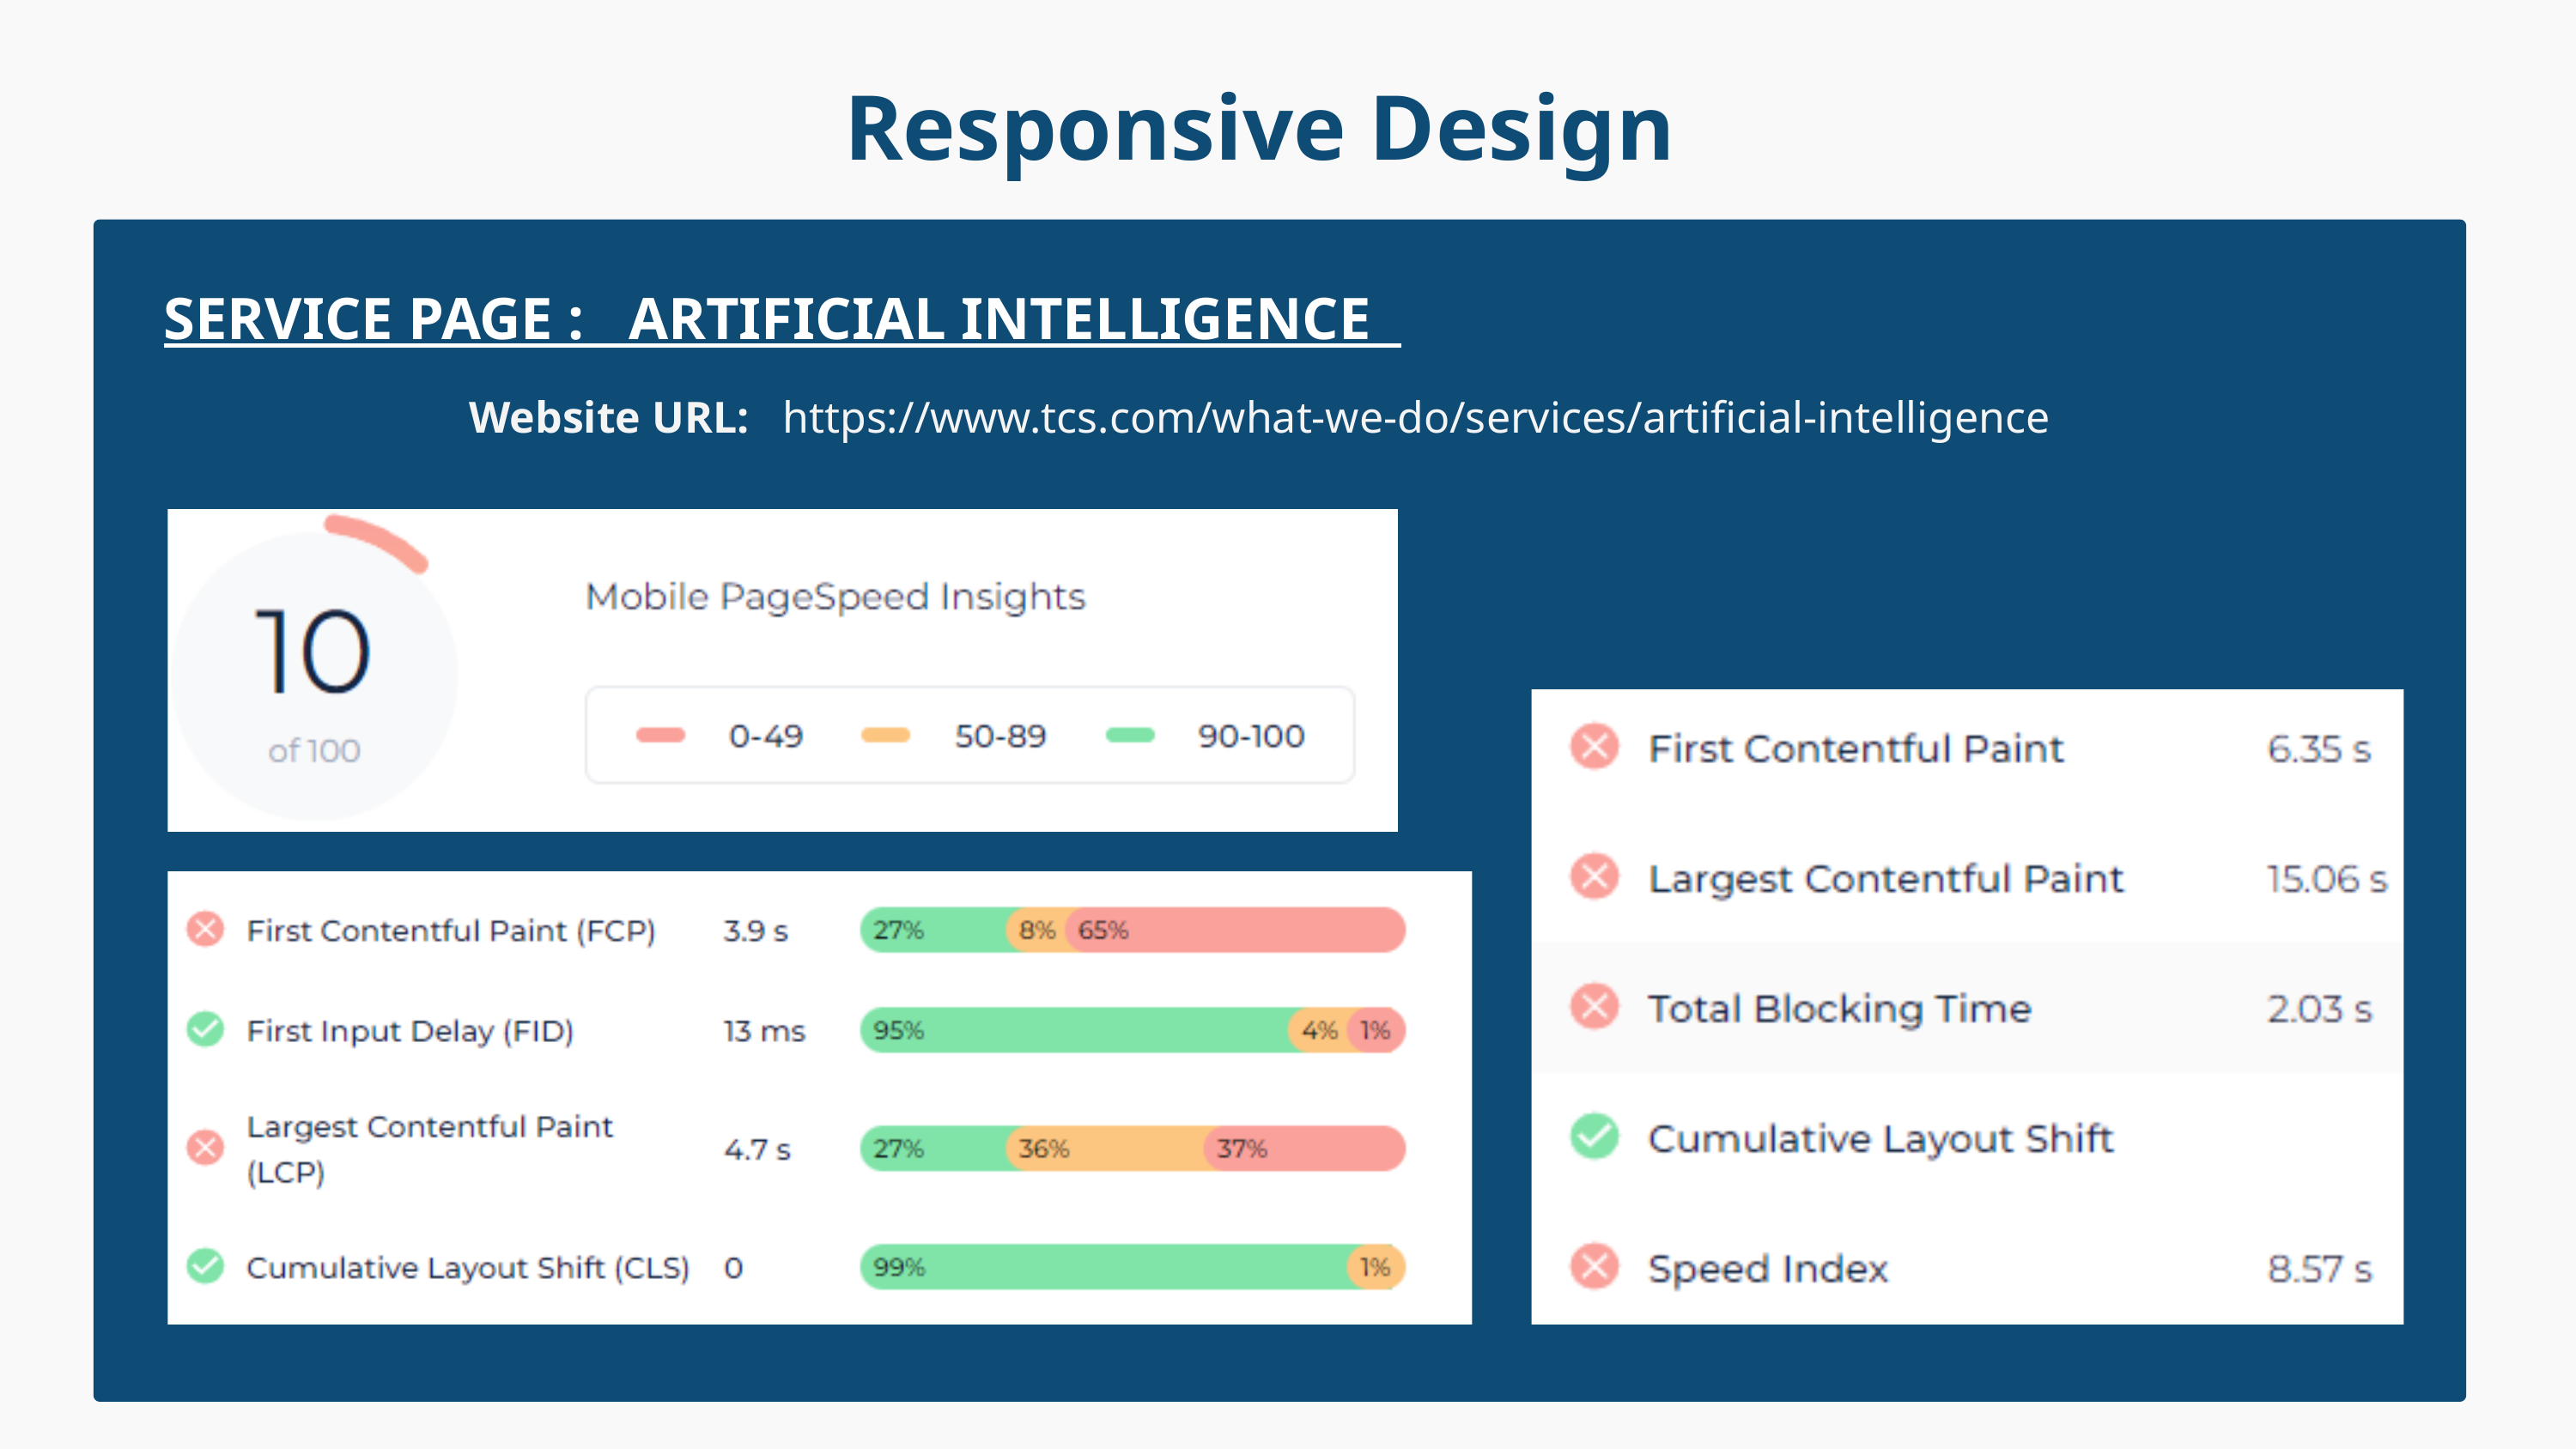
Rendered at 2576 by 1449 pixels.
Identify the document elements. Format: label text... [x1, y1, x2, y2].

text_box Responsive Design [634, 70, 1887, 179]
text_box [93, 219, 2467, 1403]
